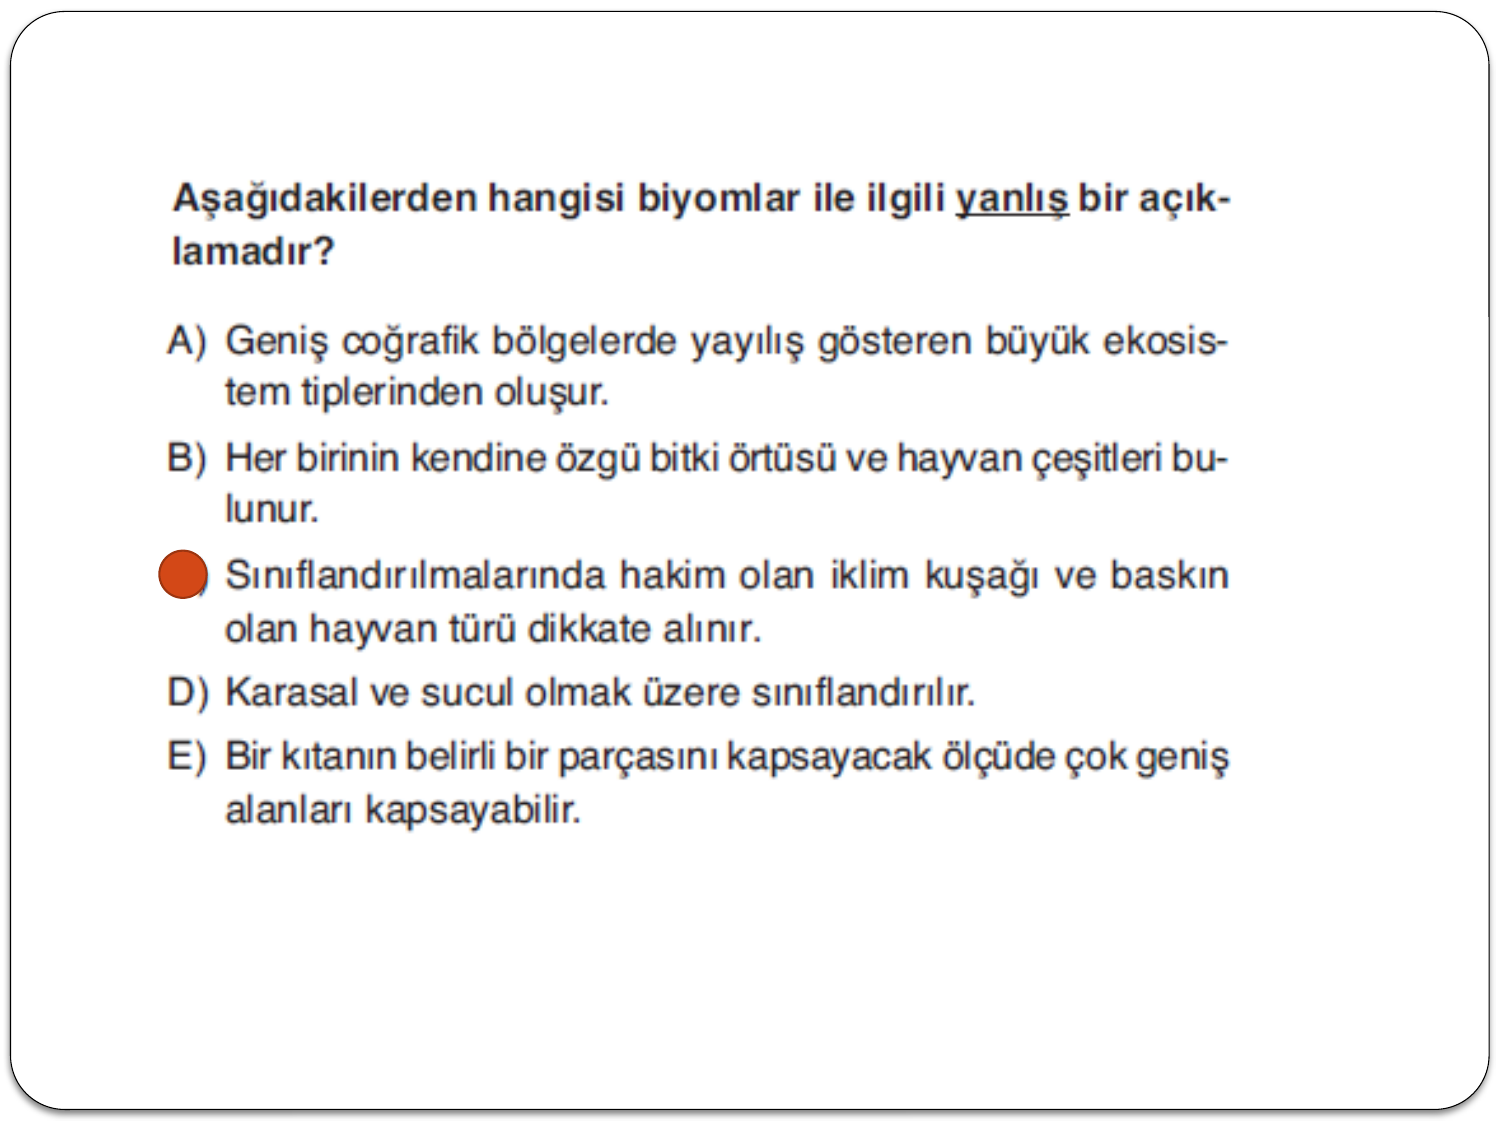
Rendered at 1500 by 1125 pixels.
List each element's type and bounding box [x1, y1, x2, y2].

list [147, 148, 1254, 882]
